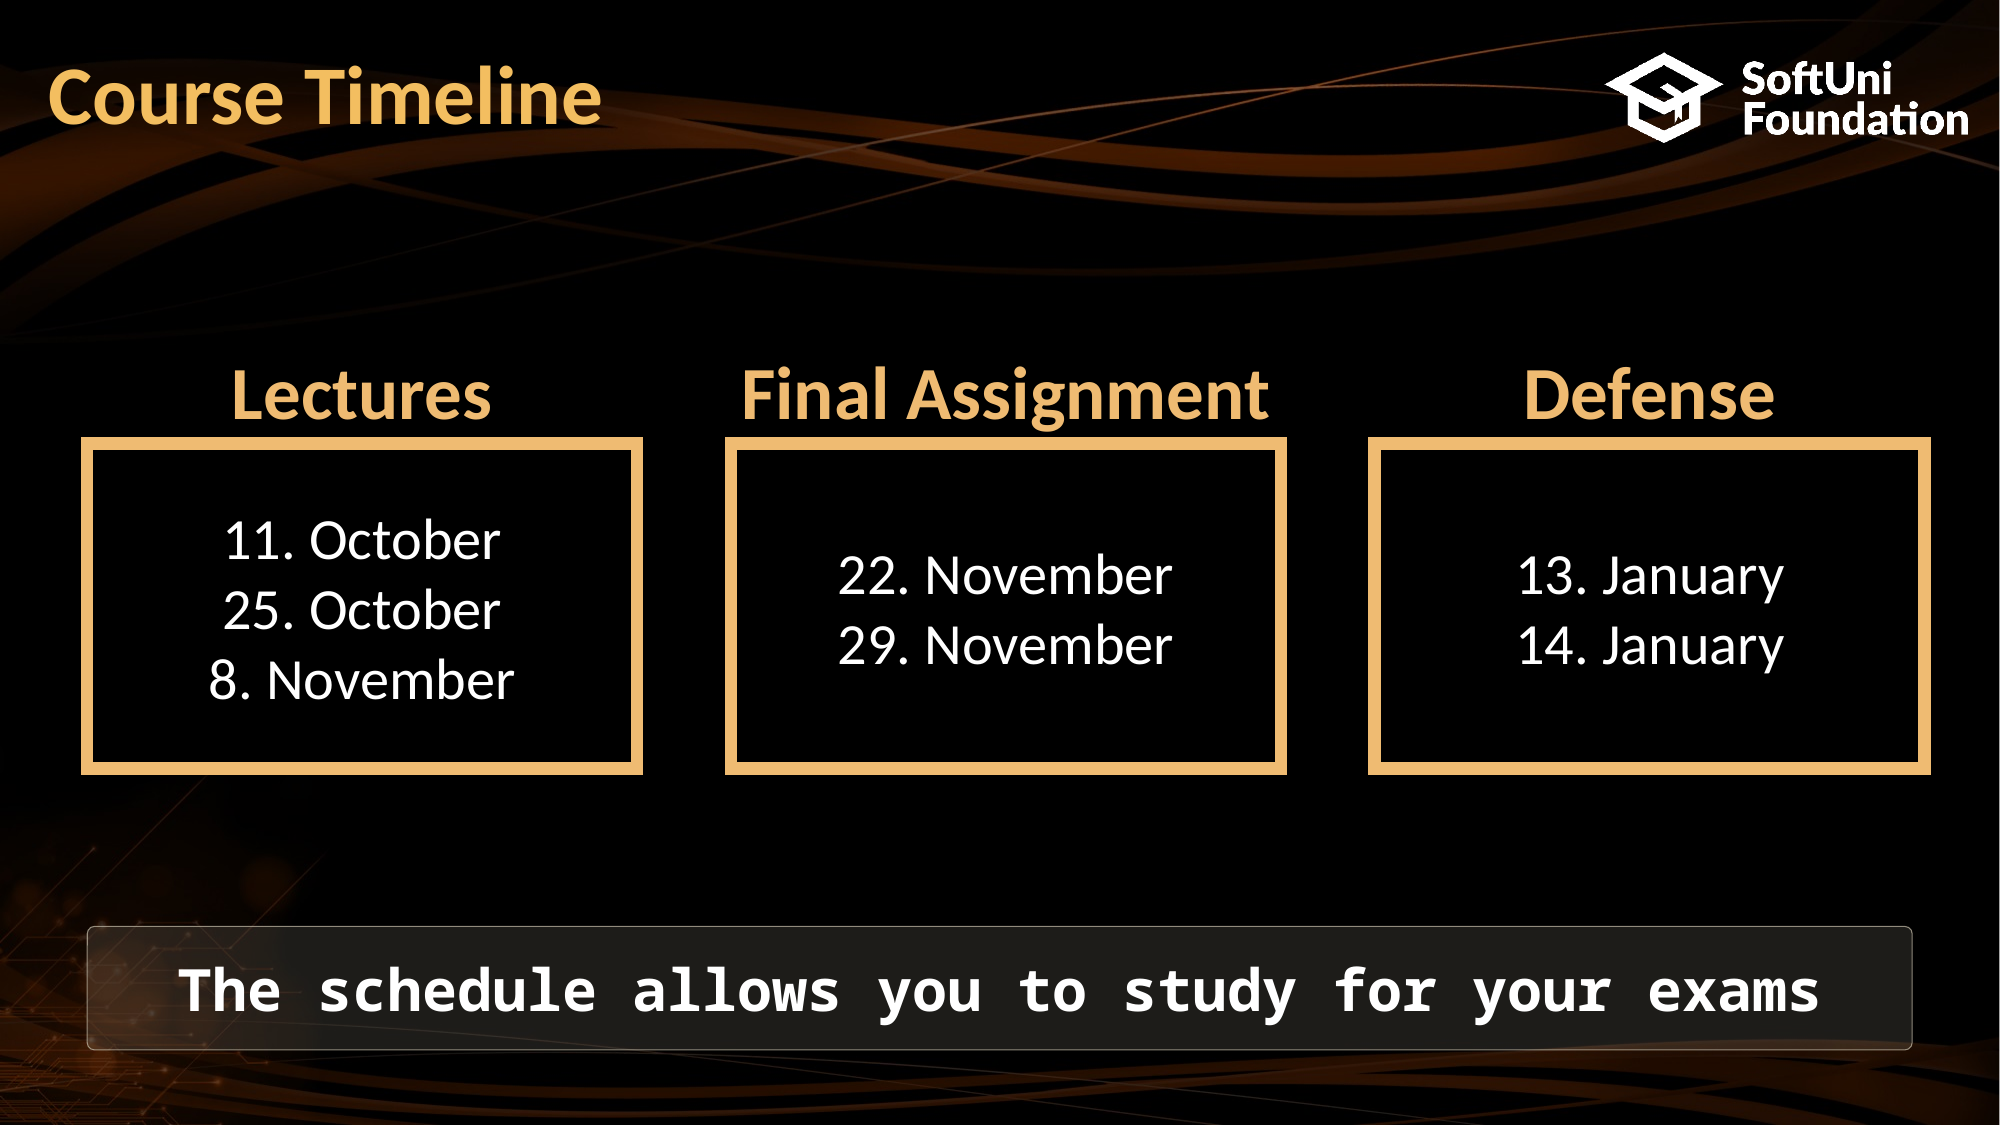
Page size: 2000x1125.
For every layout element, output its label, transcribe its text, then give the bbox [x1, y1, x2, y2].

text_box The schedule allows you to study for your exams [87, 926, 1913, 1050]
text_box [87, 337, 638, 769]
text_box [712, 337, 1300, 769]
picture [0, 0, 2000, 1125]
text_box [1362, 337, 1938, 769]
title Course Timeline [30, 6, 1602, 189]
